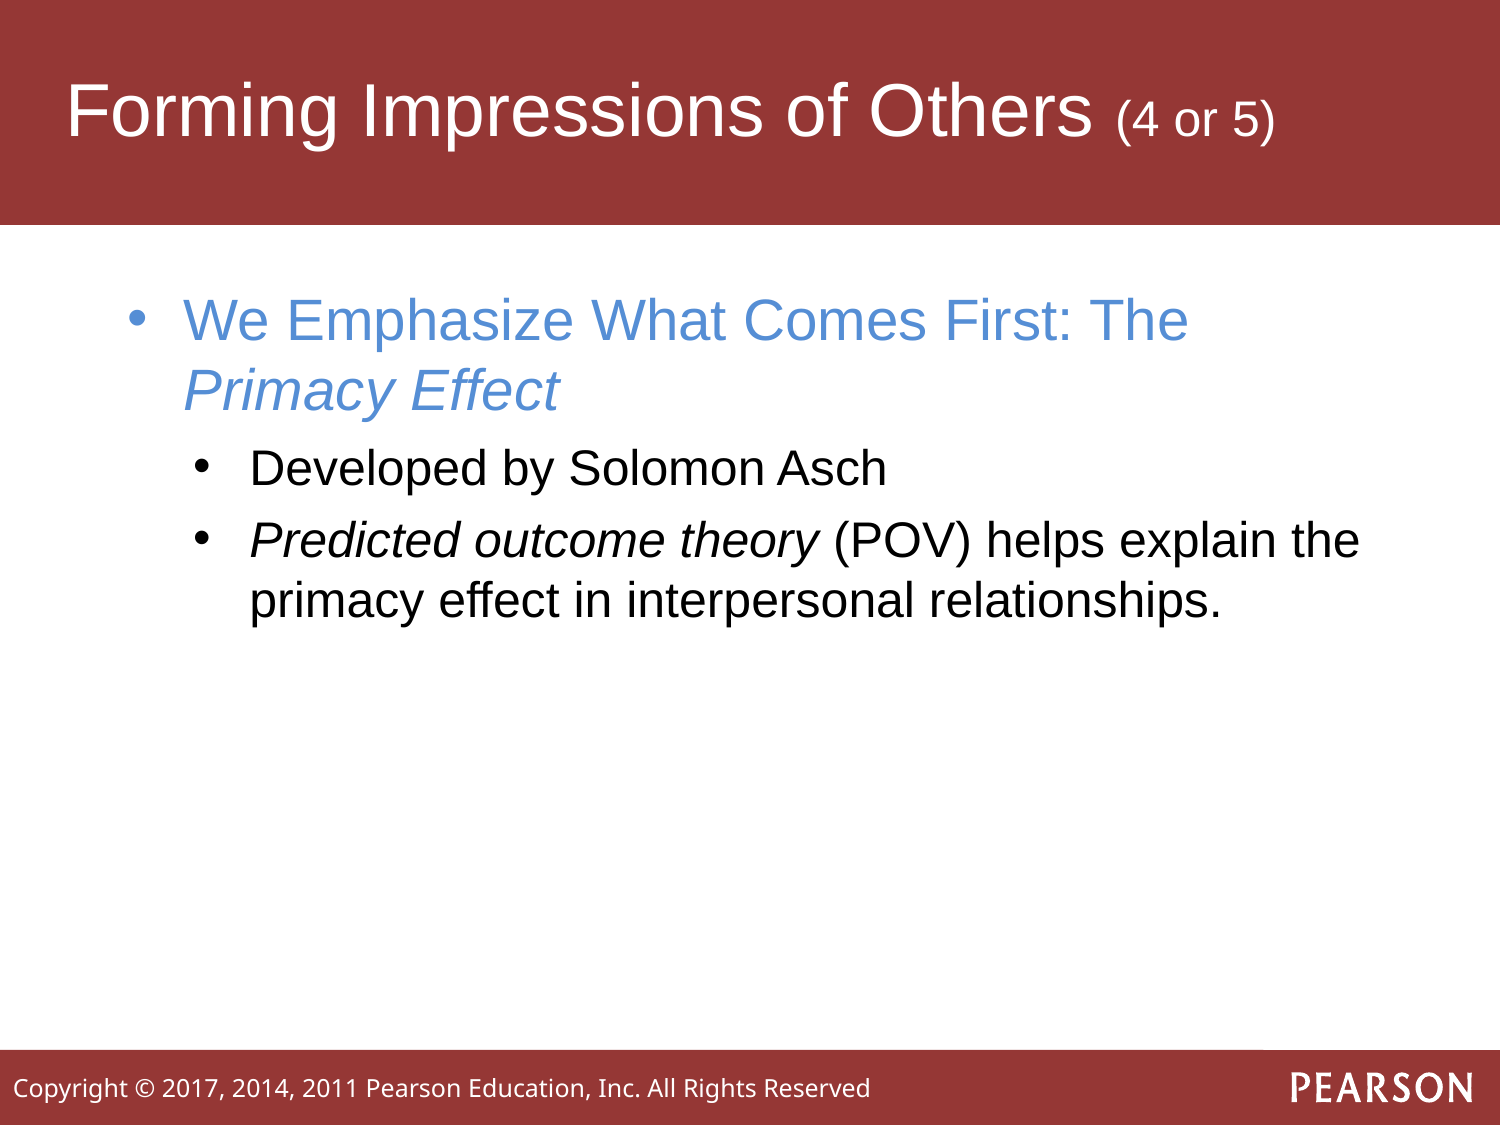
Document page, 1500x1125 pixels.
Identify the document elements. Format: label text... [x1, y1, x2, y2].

title Forming Impressions of Others (4 or 5) [50, 0, 1450, 213]
list We Emphasize What Comes First: The Primacy Effect Developed by Solomon Asch Predicted outcome theory (POV) helps explain the primacy effect in interpersonal relationships. [112, 275, 1400, 1018]
